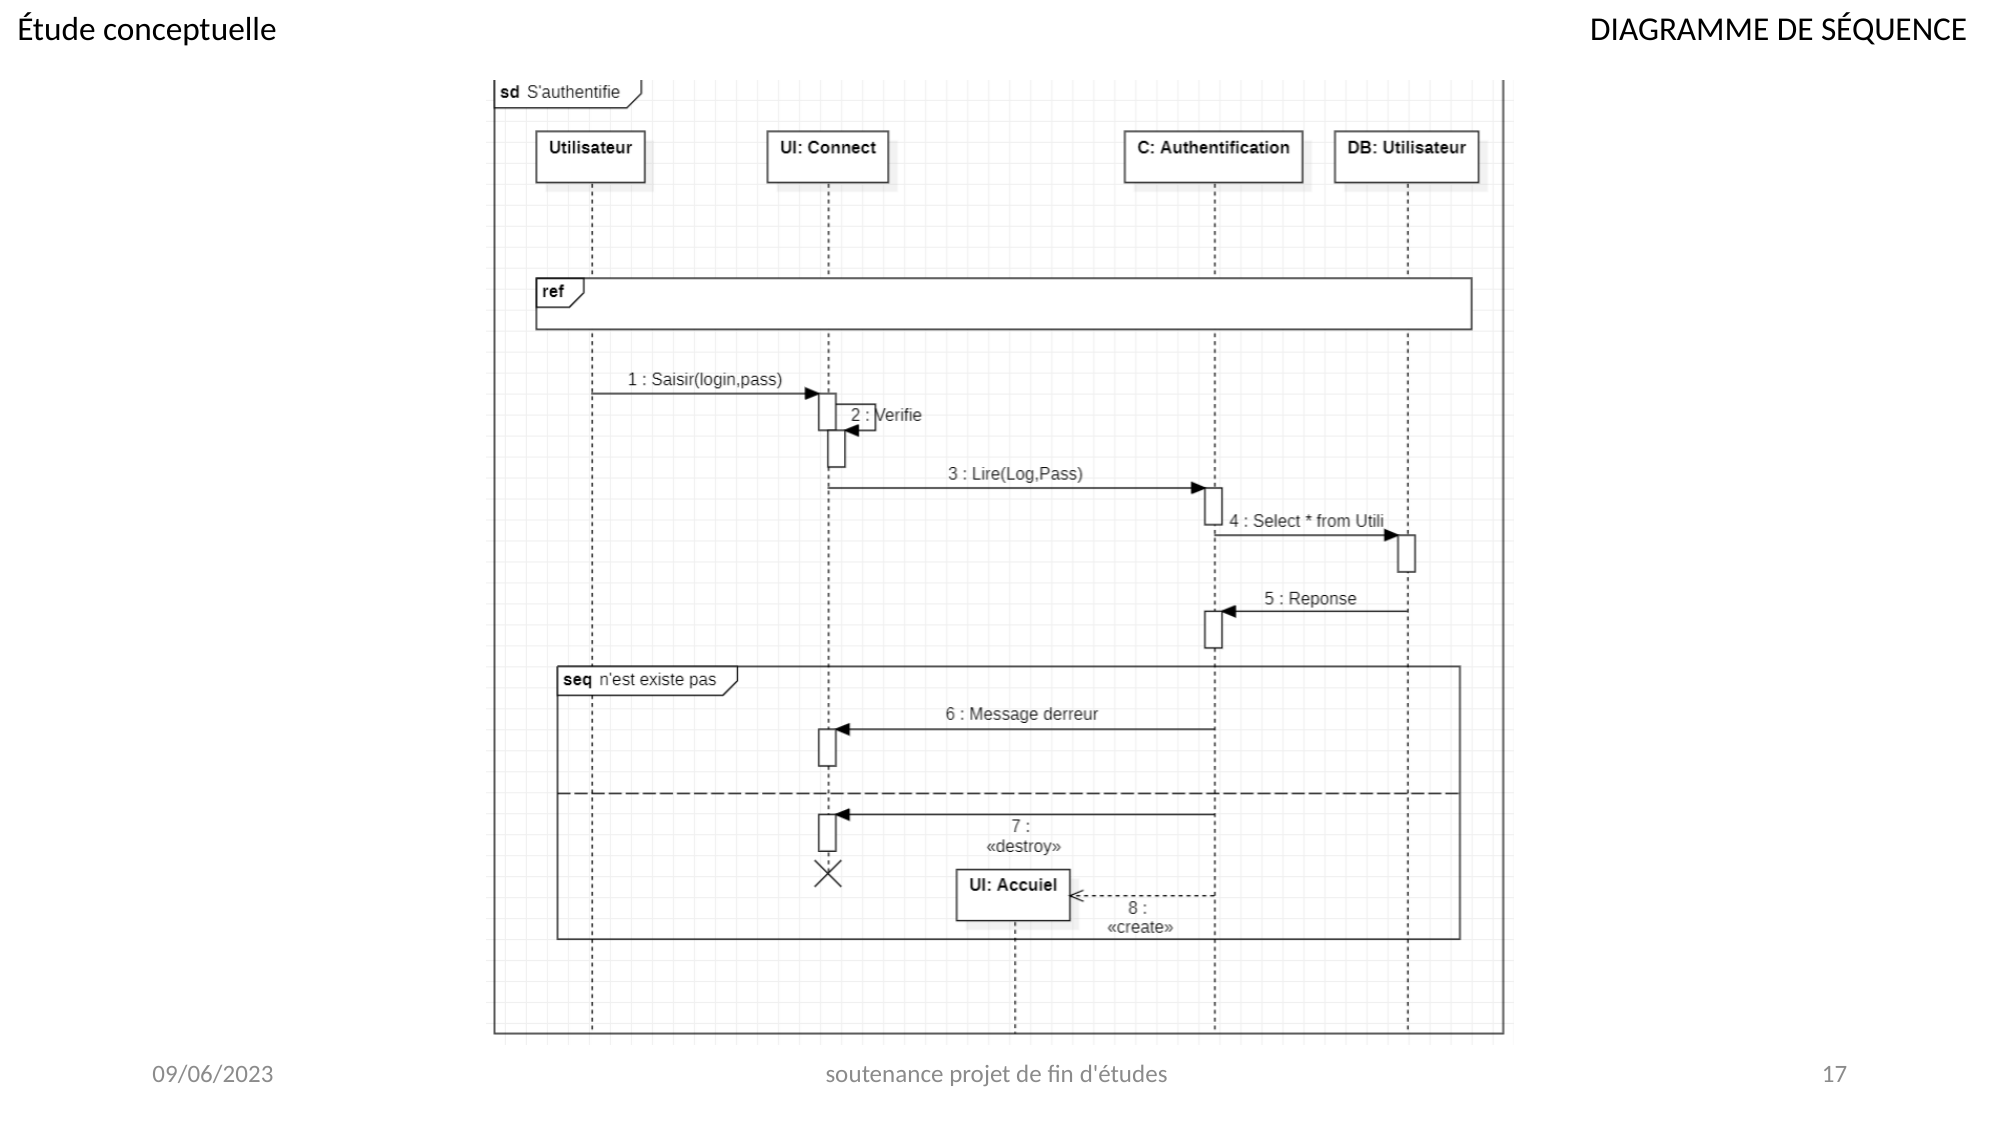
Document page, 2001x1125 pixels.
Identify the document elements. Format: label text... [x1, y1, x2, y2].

picture [486, 80, 1514, 1045]
slide_number 17 [1412, 1042, 1863, 1103]
text_box DIAGRAMME DE SÉQUENCE [1553, 0, 2000, 55]
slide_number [137, 1042, 588, 1103]
text_box Étude conceptuelle [0, 0, 295, 55]
footer soutenance projet de fin d'études [662, 1045, 1338, 1103]
